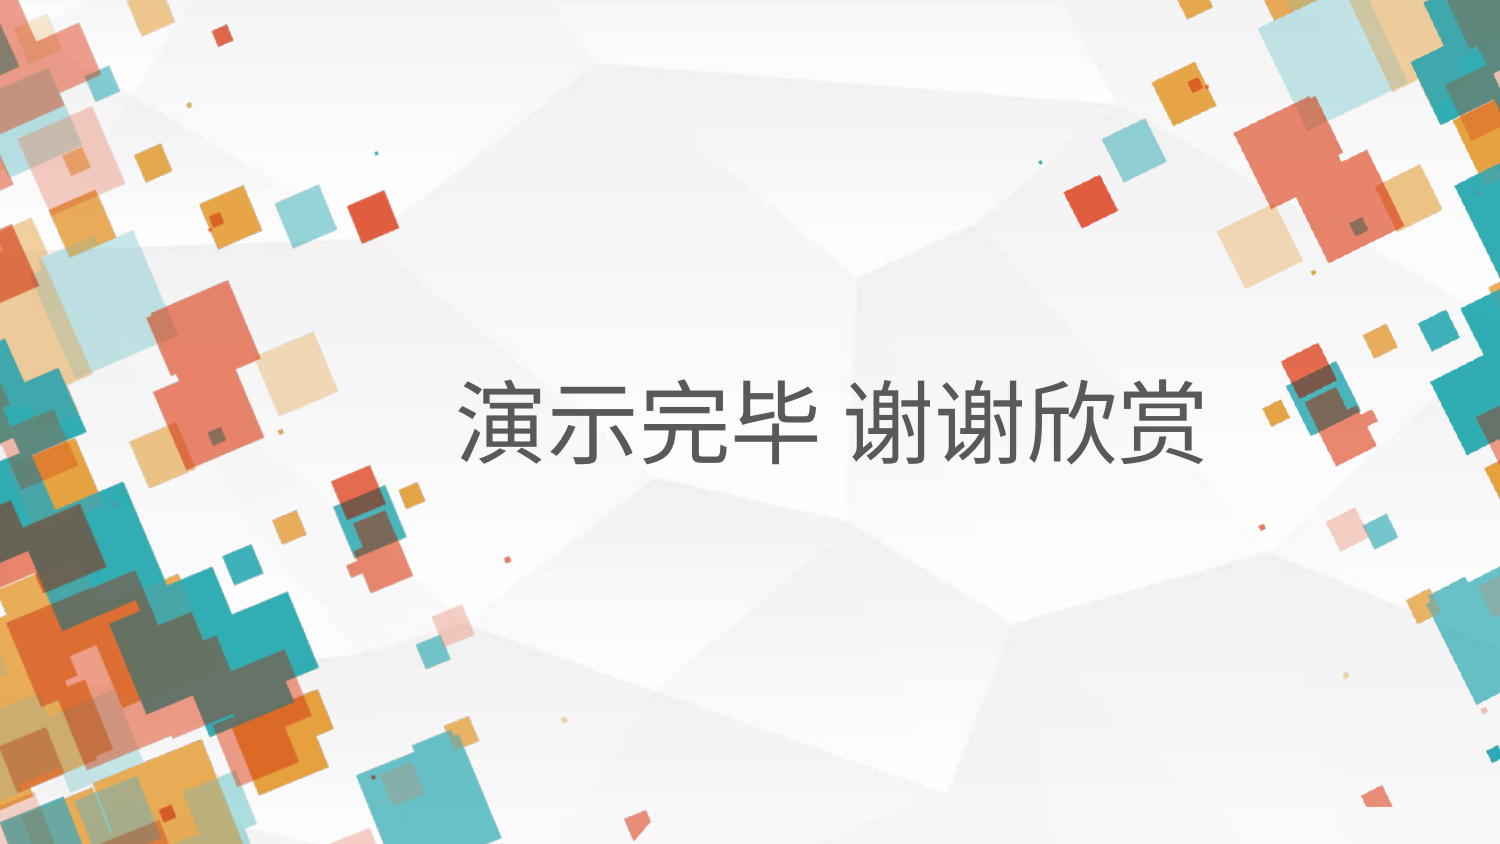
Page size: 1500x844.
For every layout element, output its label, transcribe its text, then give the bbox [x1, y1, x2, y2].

picture [0, 0, 1500, 844]
text_box 演示完毕 谢谢欣赏 [753, 366, 859, 477]
